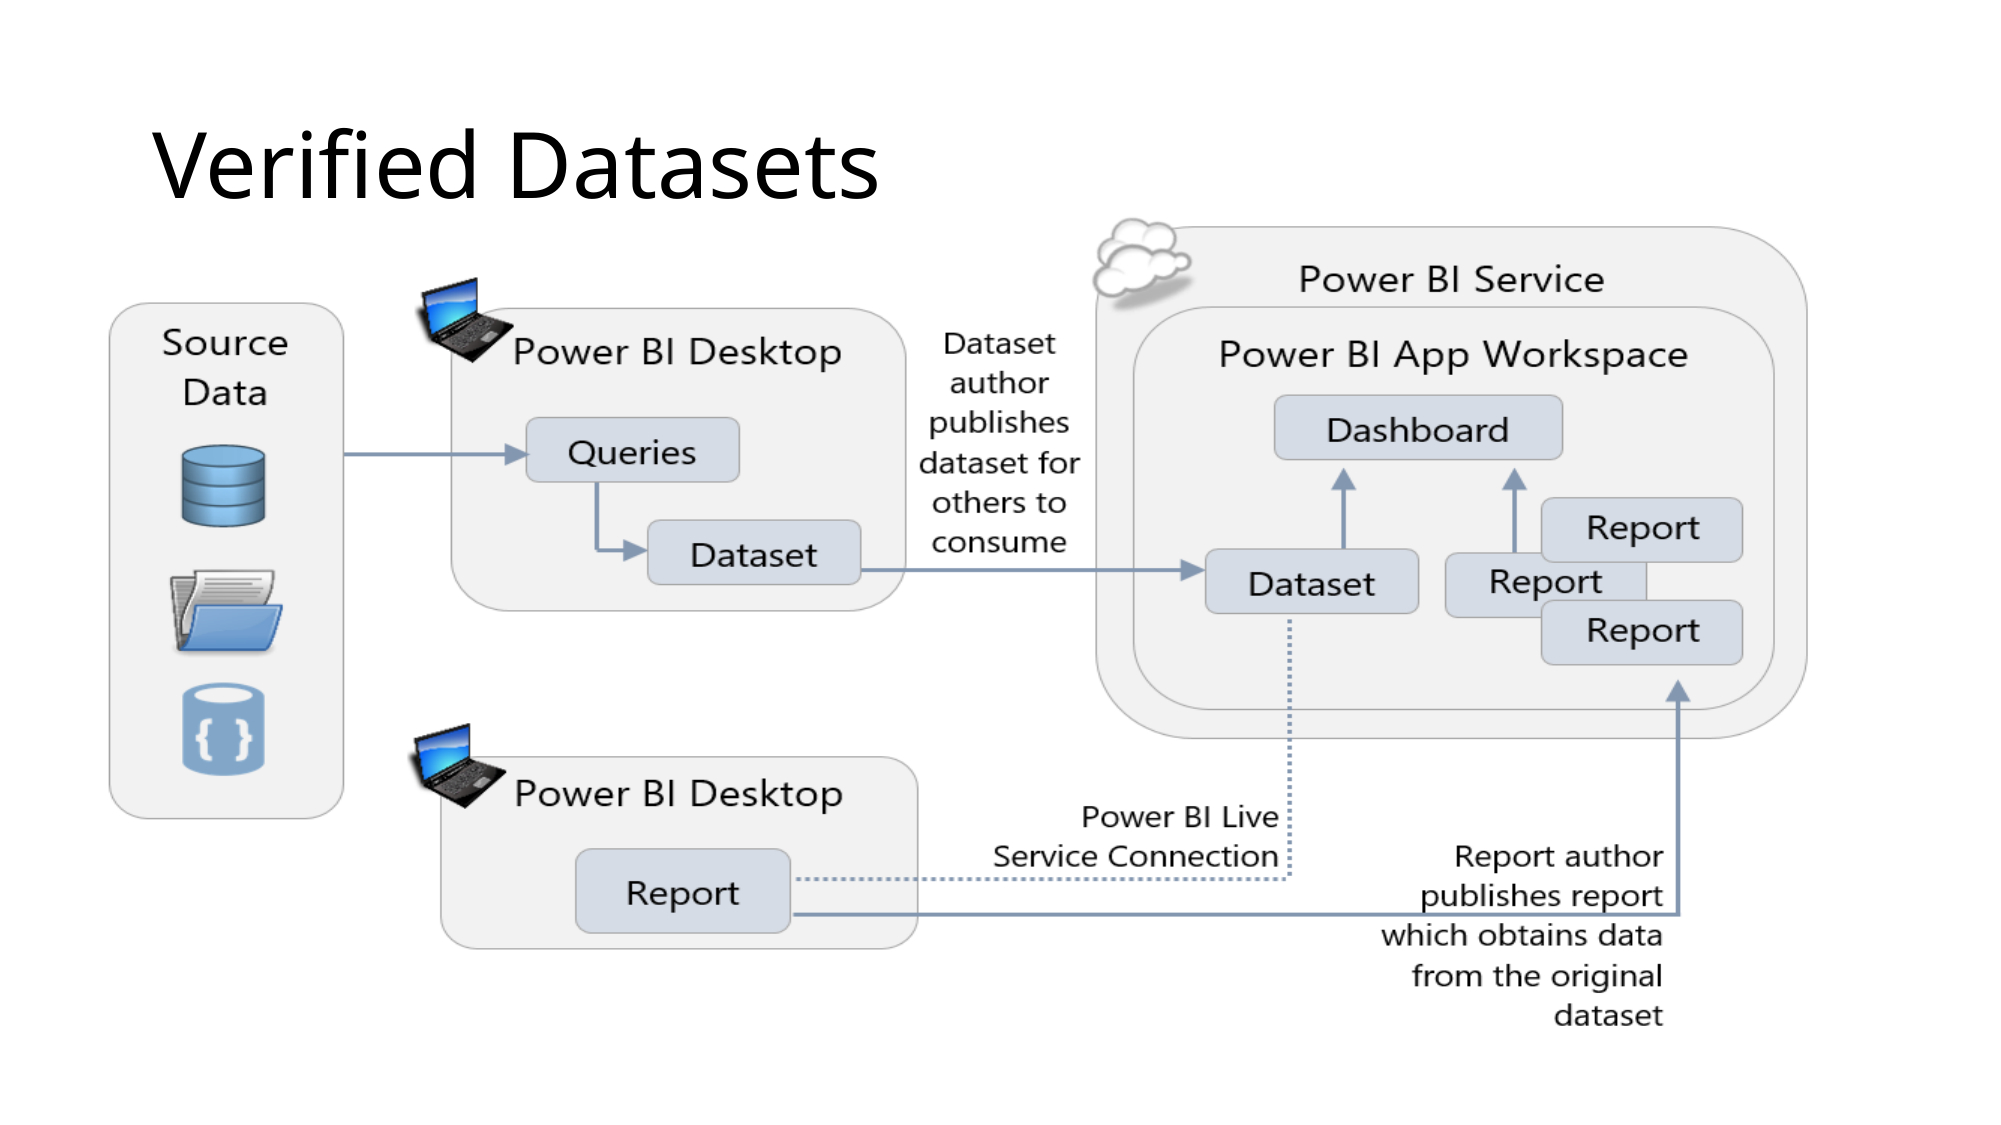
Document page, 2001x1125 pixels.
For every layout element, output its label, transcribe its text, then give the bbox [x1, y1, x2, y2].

title Verified Datasets [137, 59, 1863, 278]
picture [97, 204, 1823, 1043]
